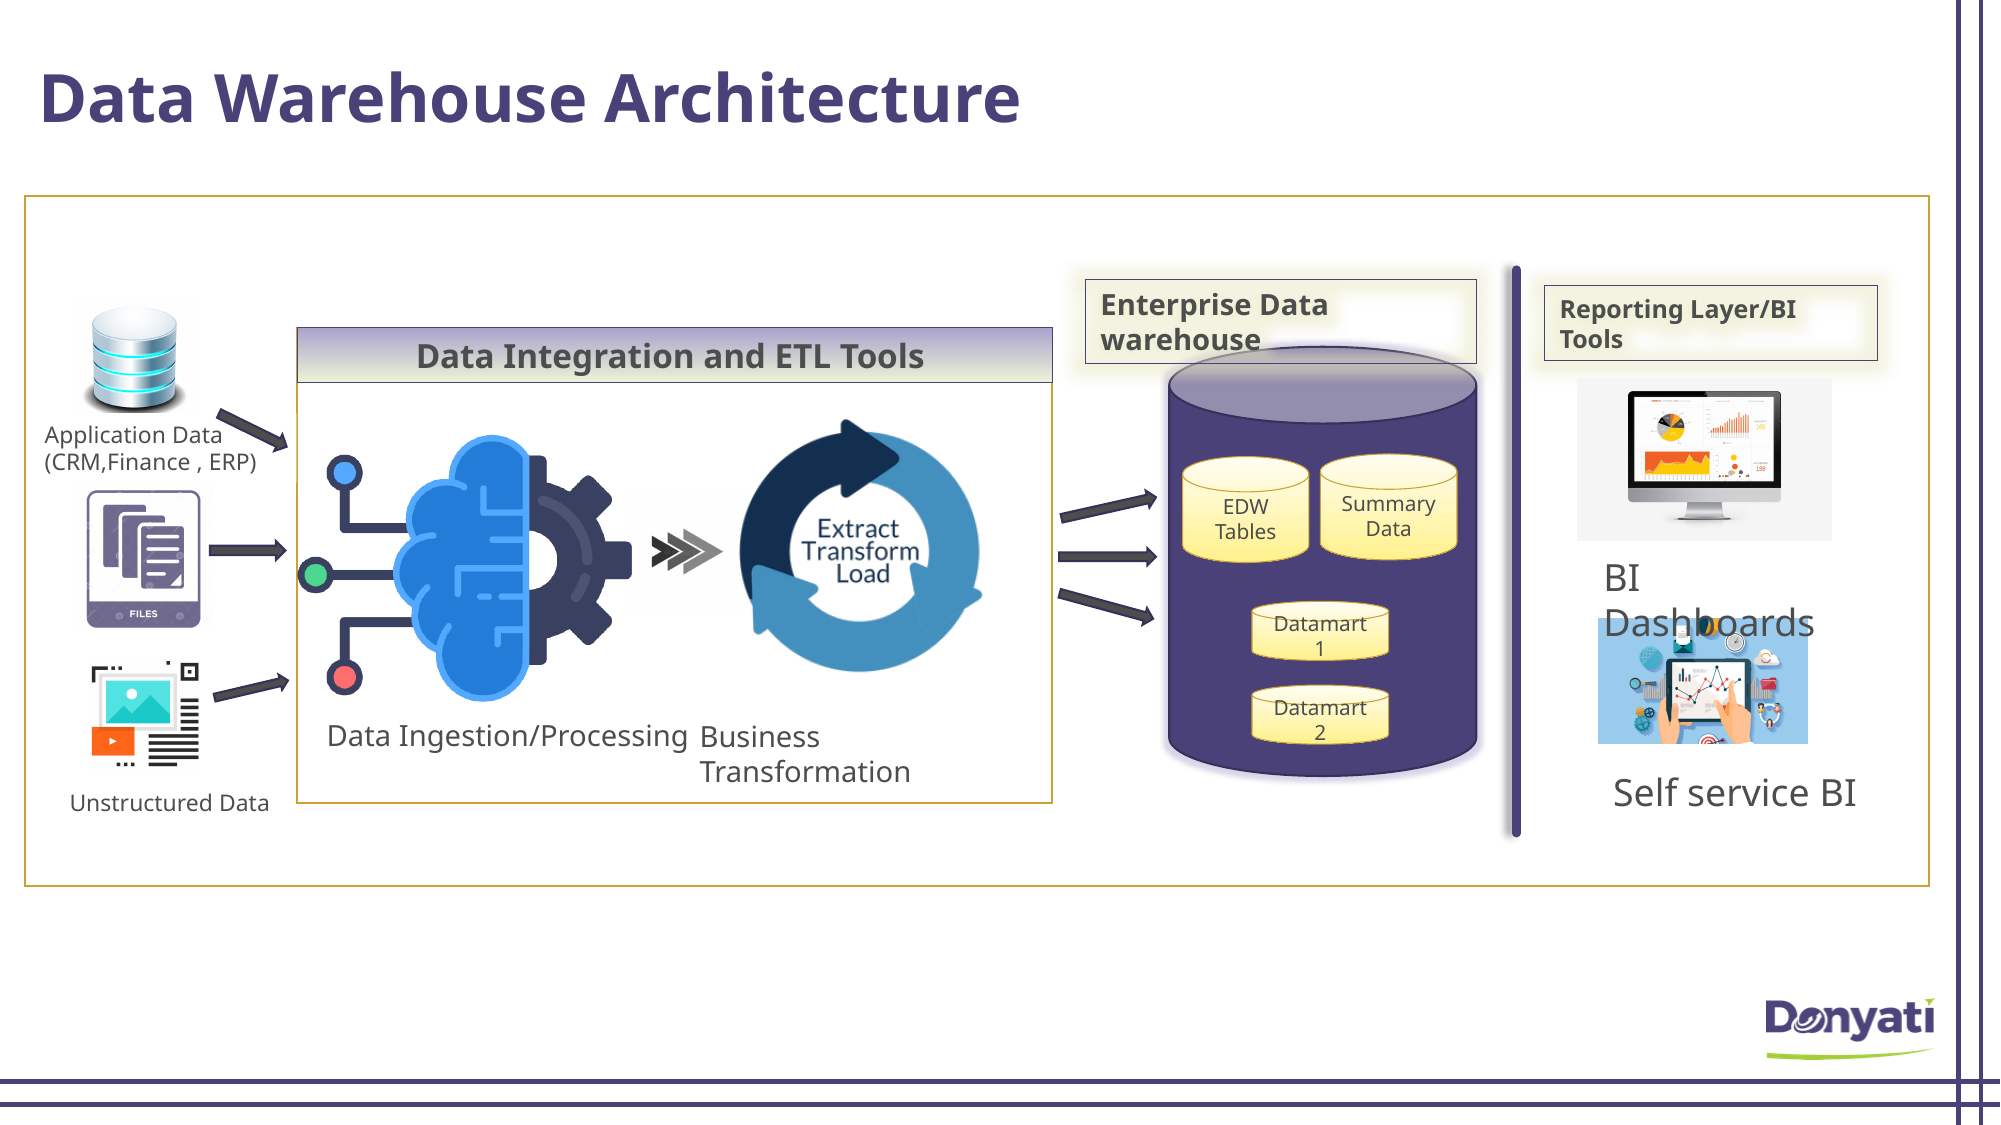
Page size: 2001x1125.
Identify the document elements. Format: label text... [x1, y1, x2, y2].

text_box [24, 196, 1930, 886]
picture [1766, 998, 1935, 1060]
title Data Warehouse Architecture [23, 36, 1107, 165]
